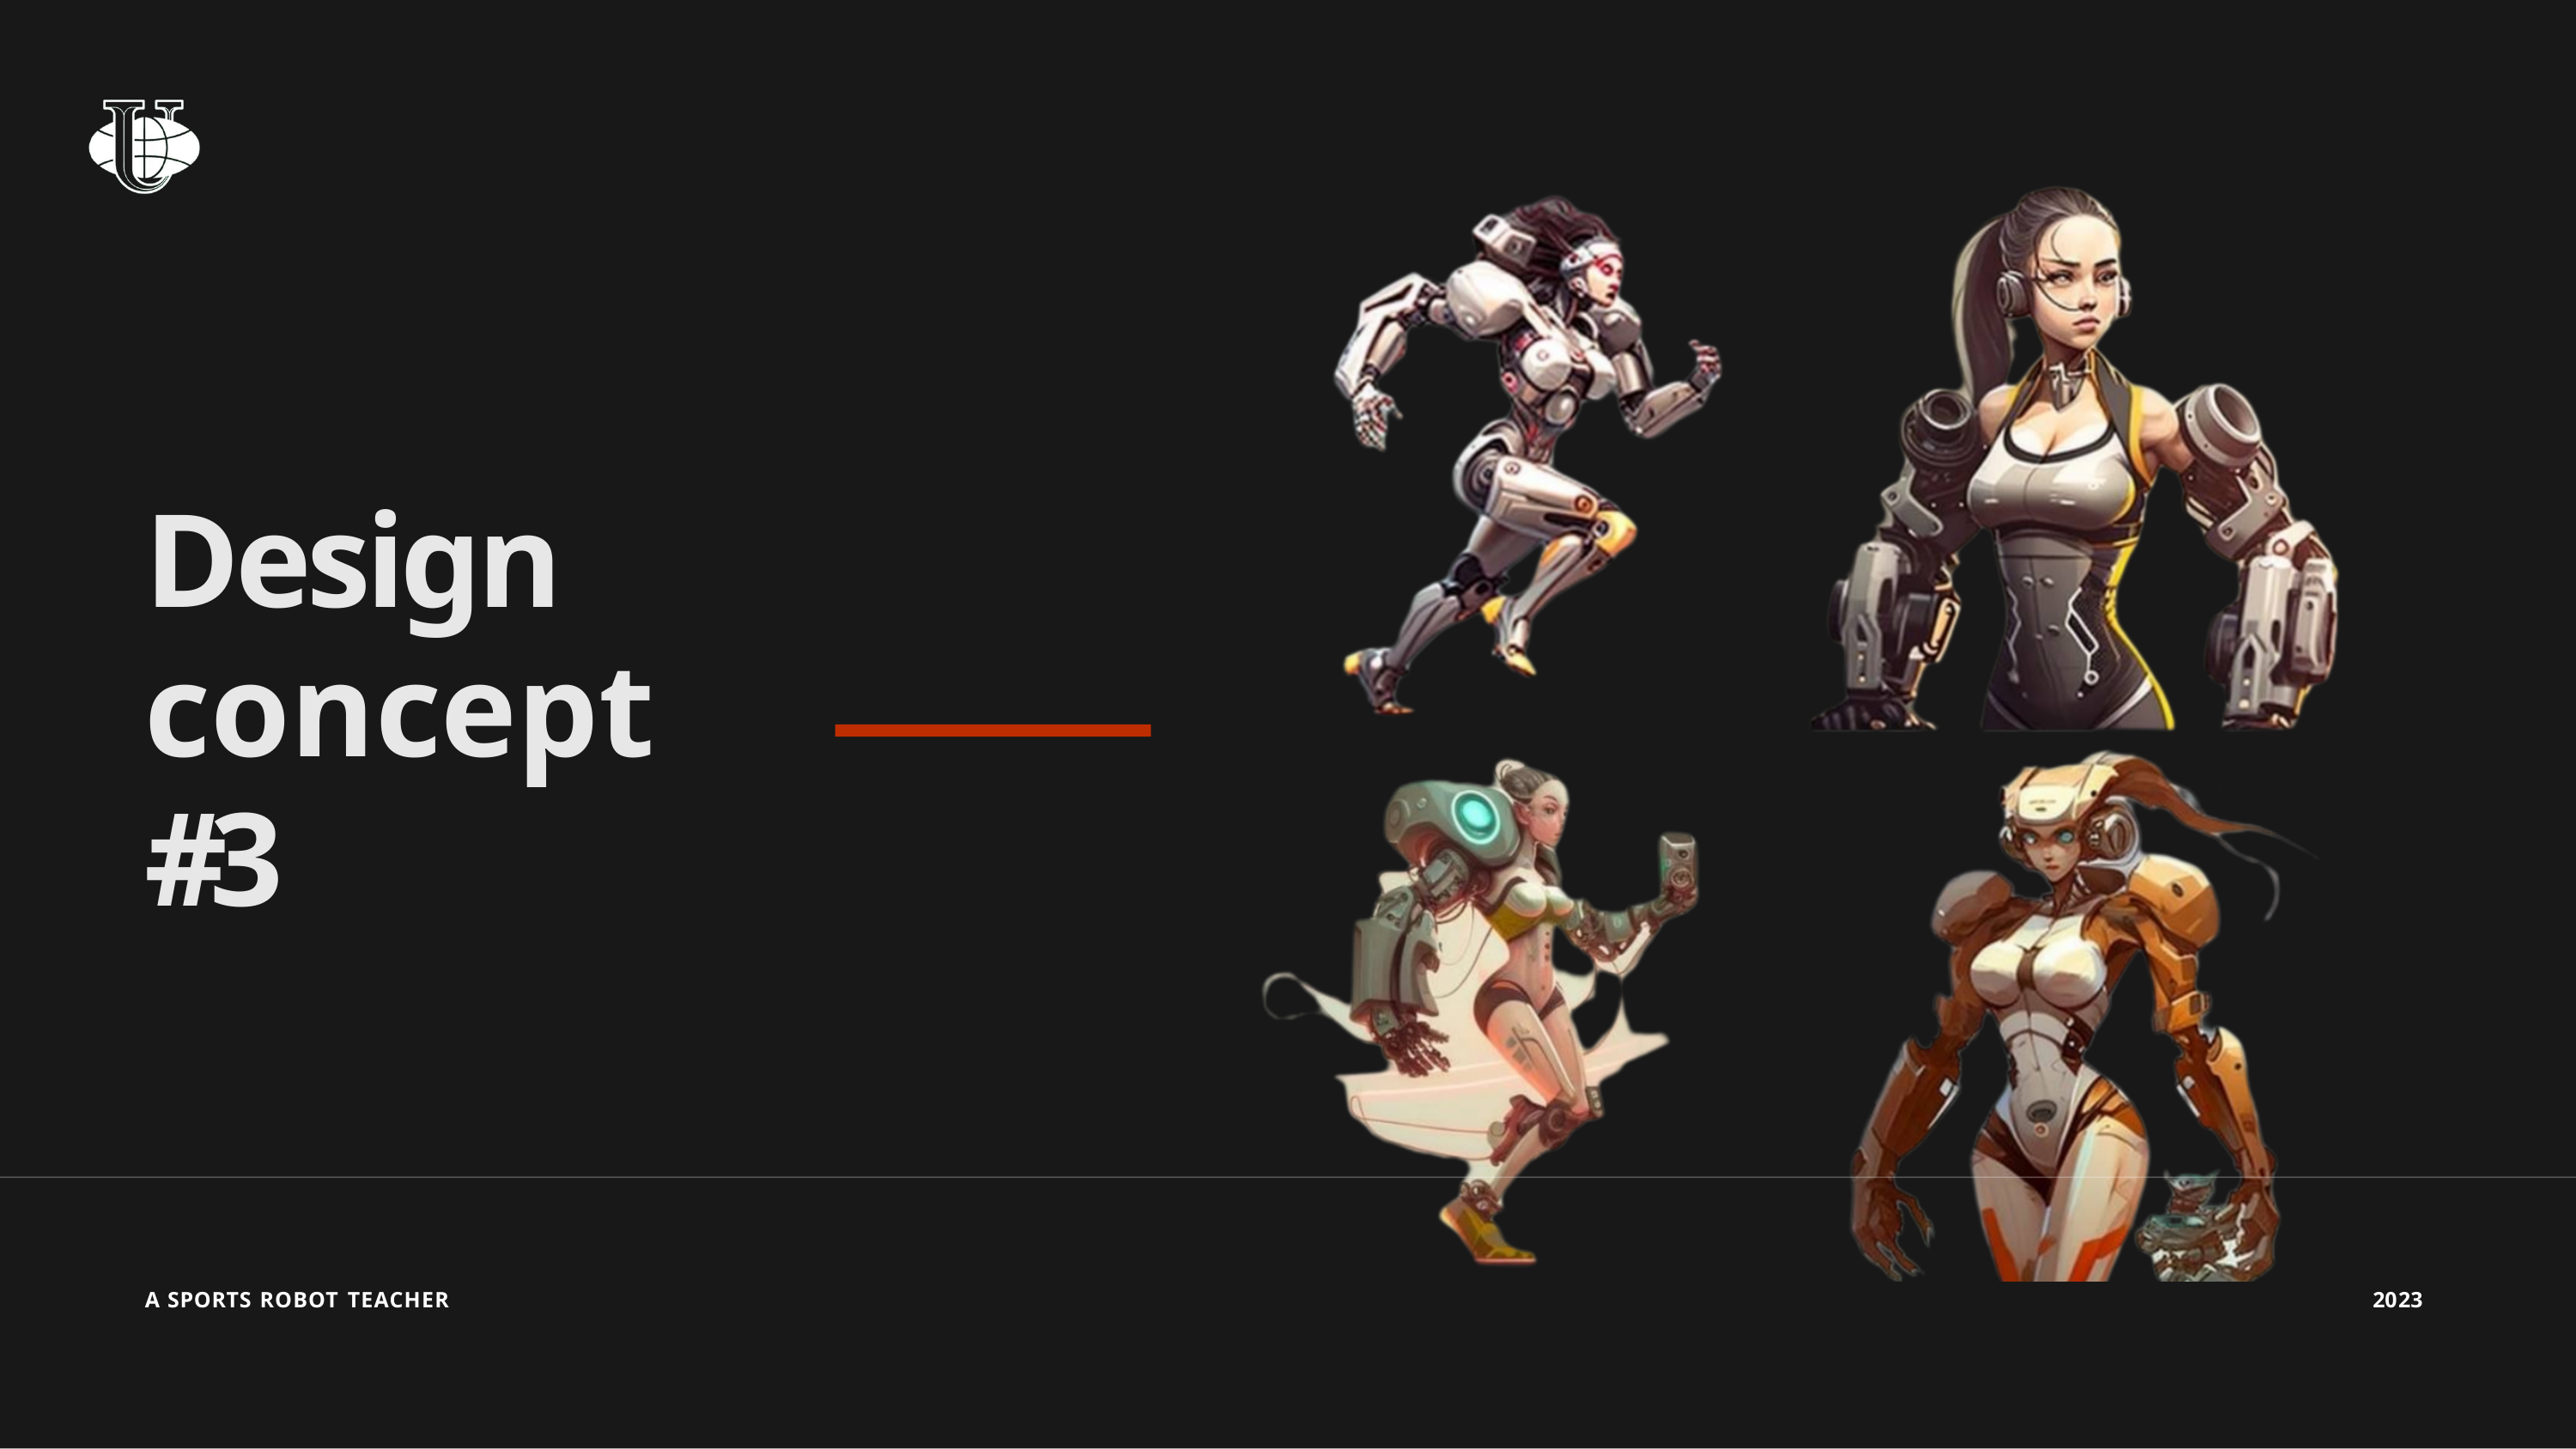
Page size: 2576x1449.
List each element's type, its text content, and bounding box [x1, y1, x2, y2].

text_box A SPORTS ROBOT TEACHER [143, 1291, 502, 1313]
text_box 2023 [2371, 1291, 2433, 1313]
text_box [0, 0, 2576, 1282]
